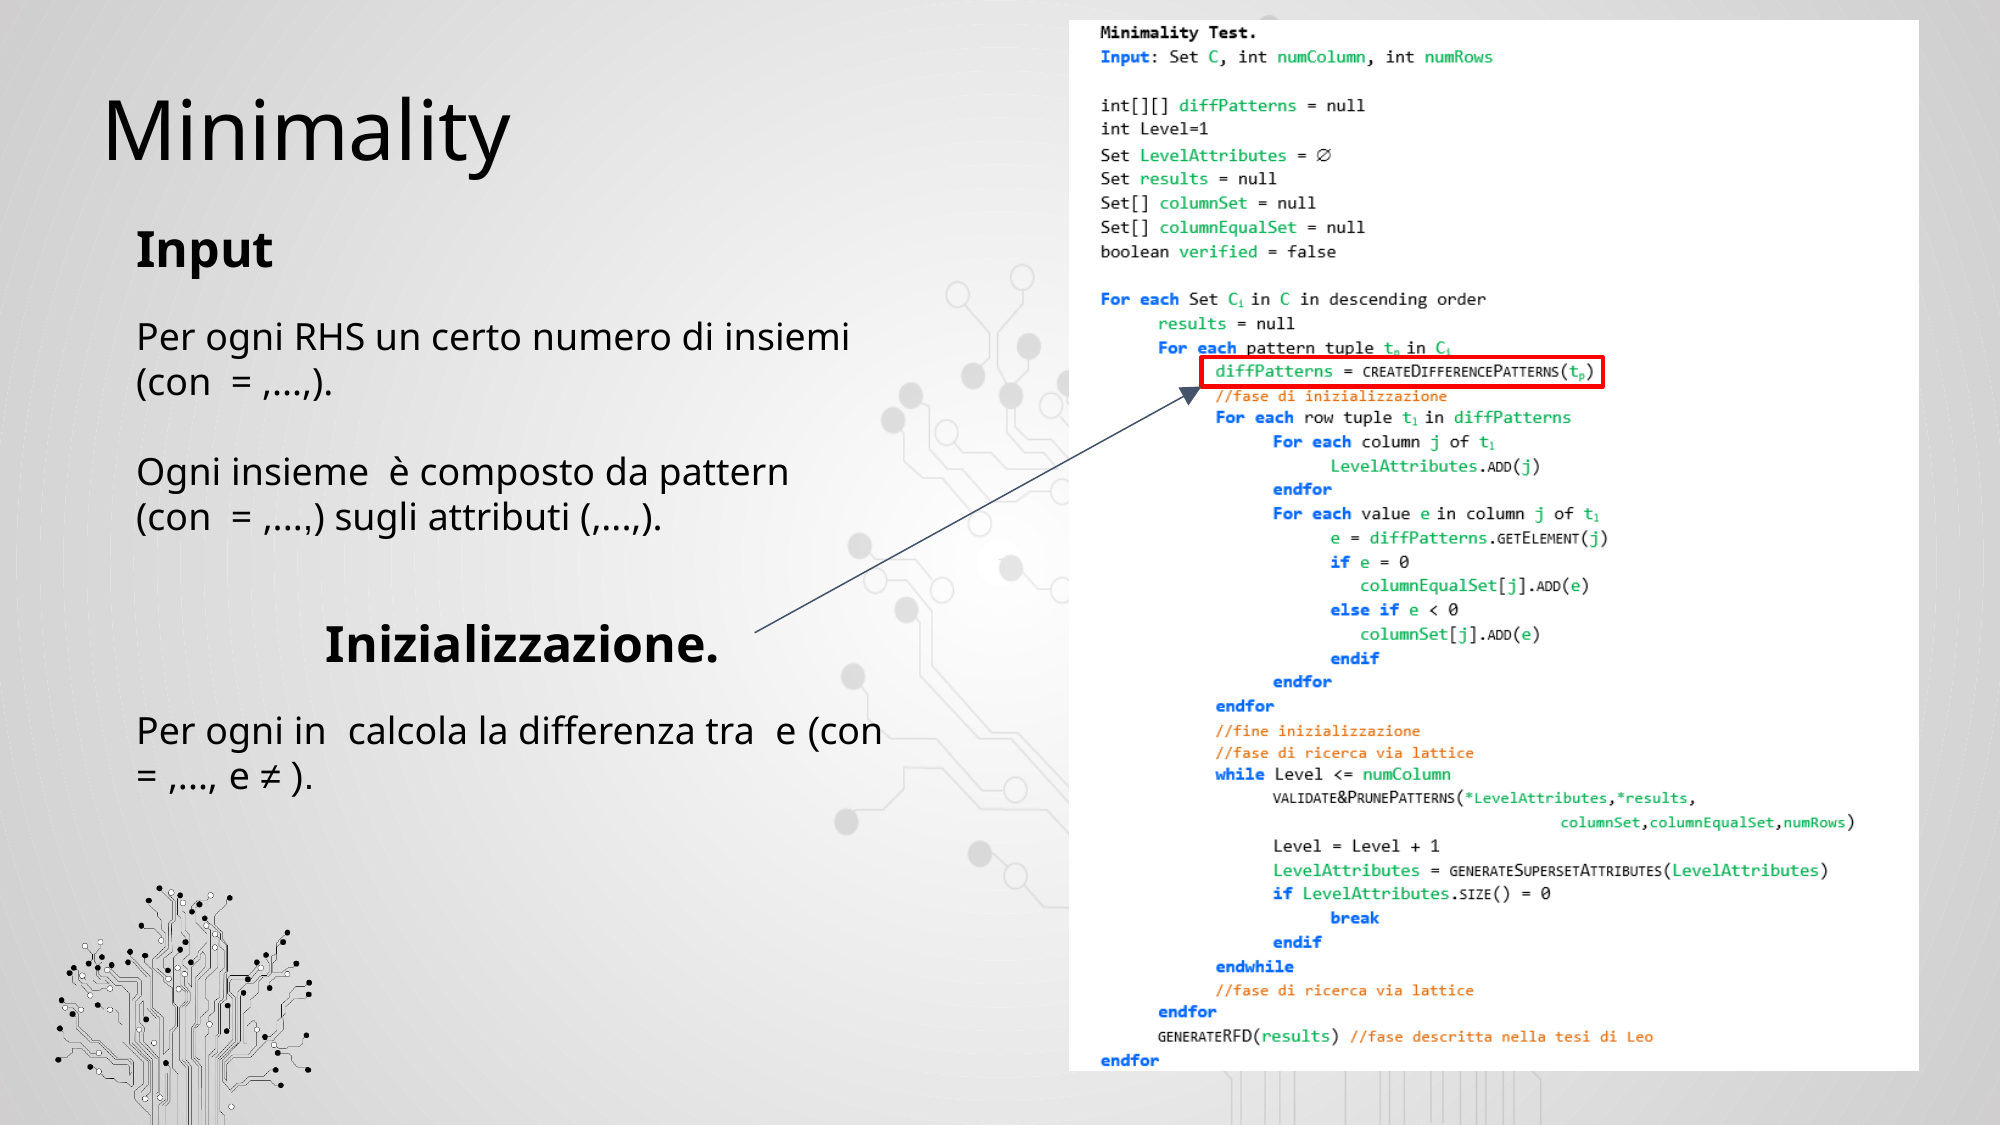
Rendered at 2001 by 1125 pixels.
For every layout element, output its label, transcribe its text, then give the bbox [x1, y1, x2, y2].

picture [20, 879, 348, 1125]
picture [1068, 20, 1919, 1072]
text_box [754, 386, 1202, 633]
text_box [688, 0, 2000, 1125]
text_box Minimality [86, 70, 1063, 187]
